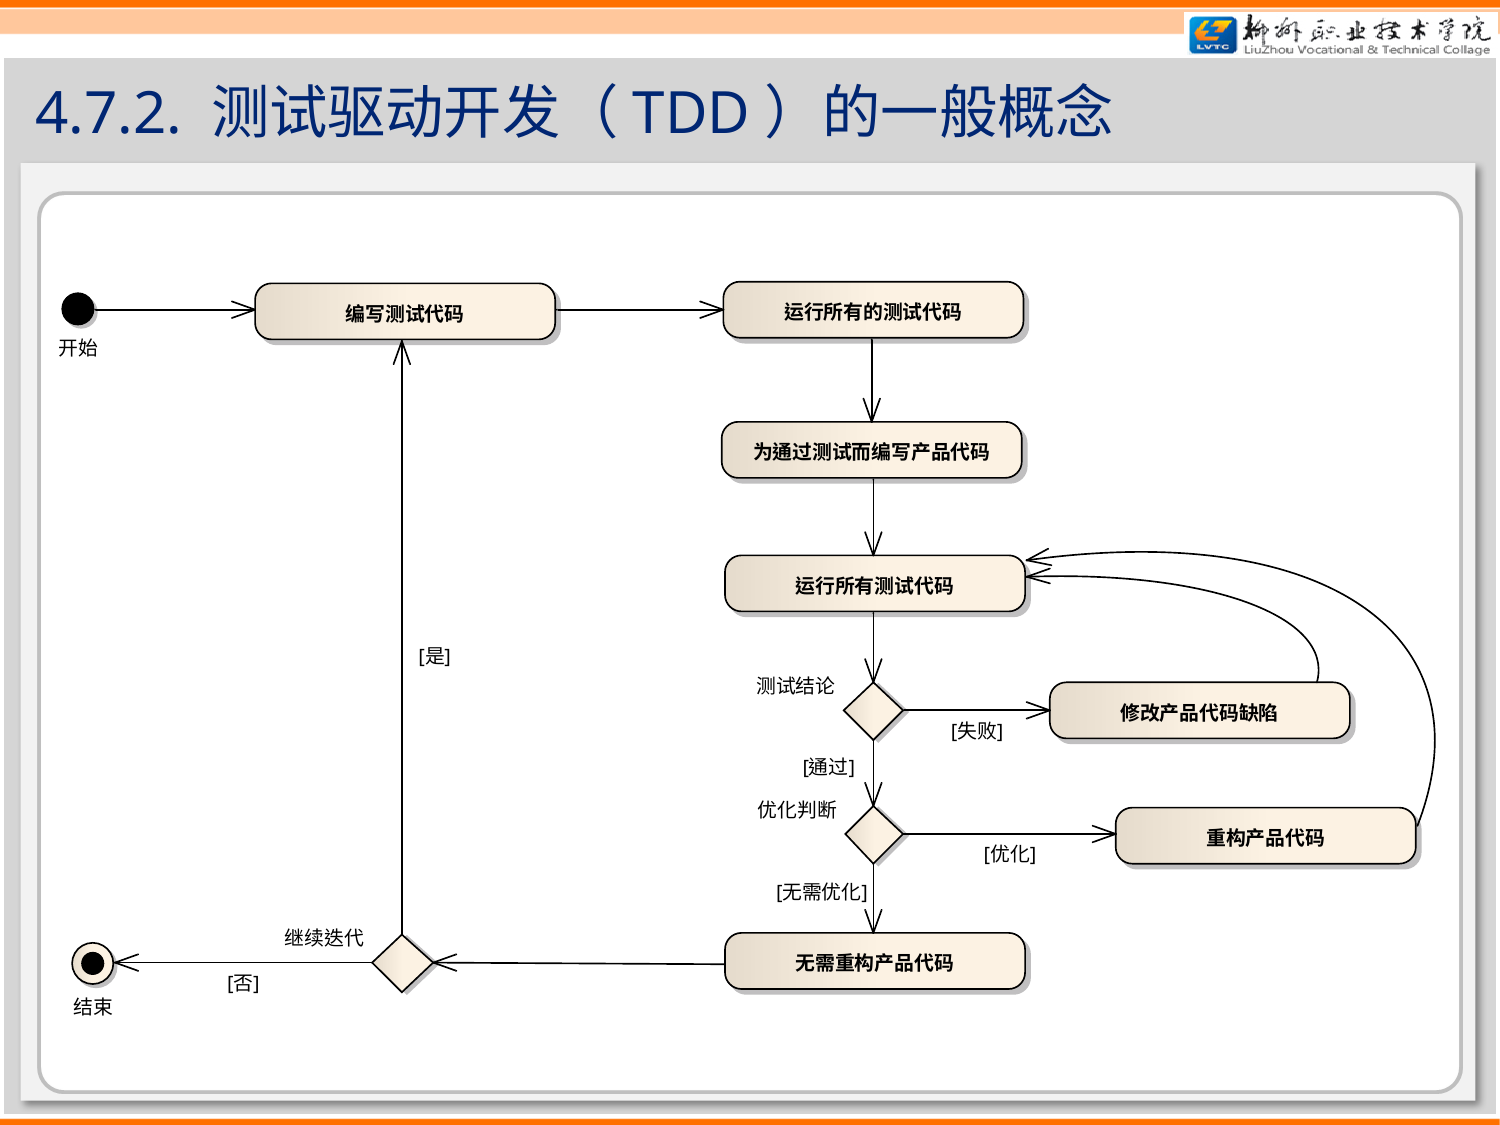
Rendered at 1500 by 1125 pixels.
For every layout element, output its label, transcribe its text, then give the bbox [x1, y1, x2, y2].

title 4.7.2. 测试驱动开发（TDD）的一般概念 [20, 71, 1474, 151]
picture [0, 1118, 1500, 1125]
picture [37, 191, 1500, 1095]
picture [0, 0, 1500, 56]
